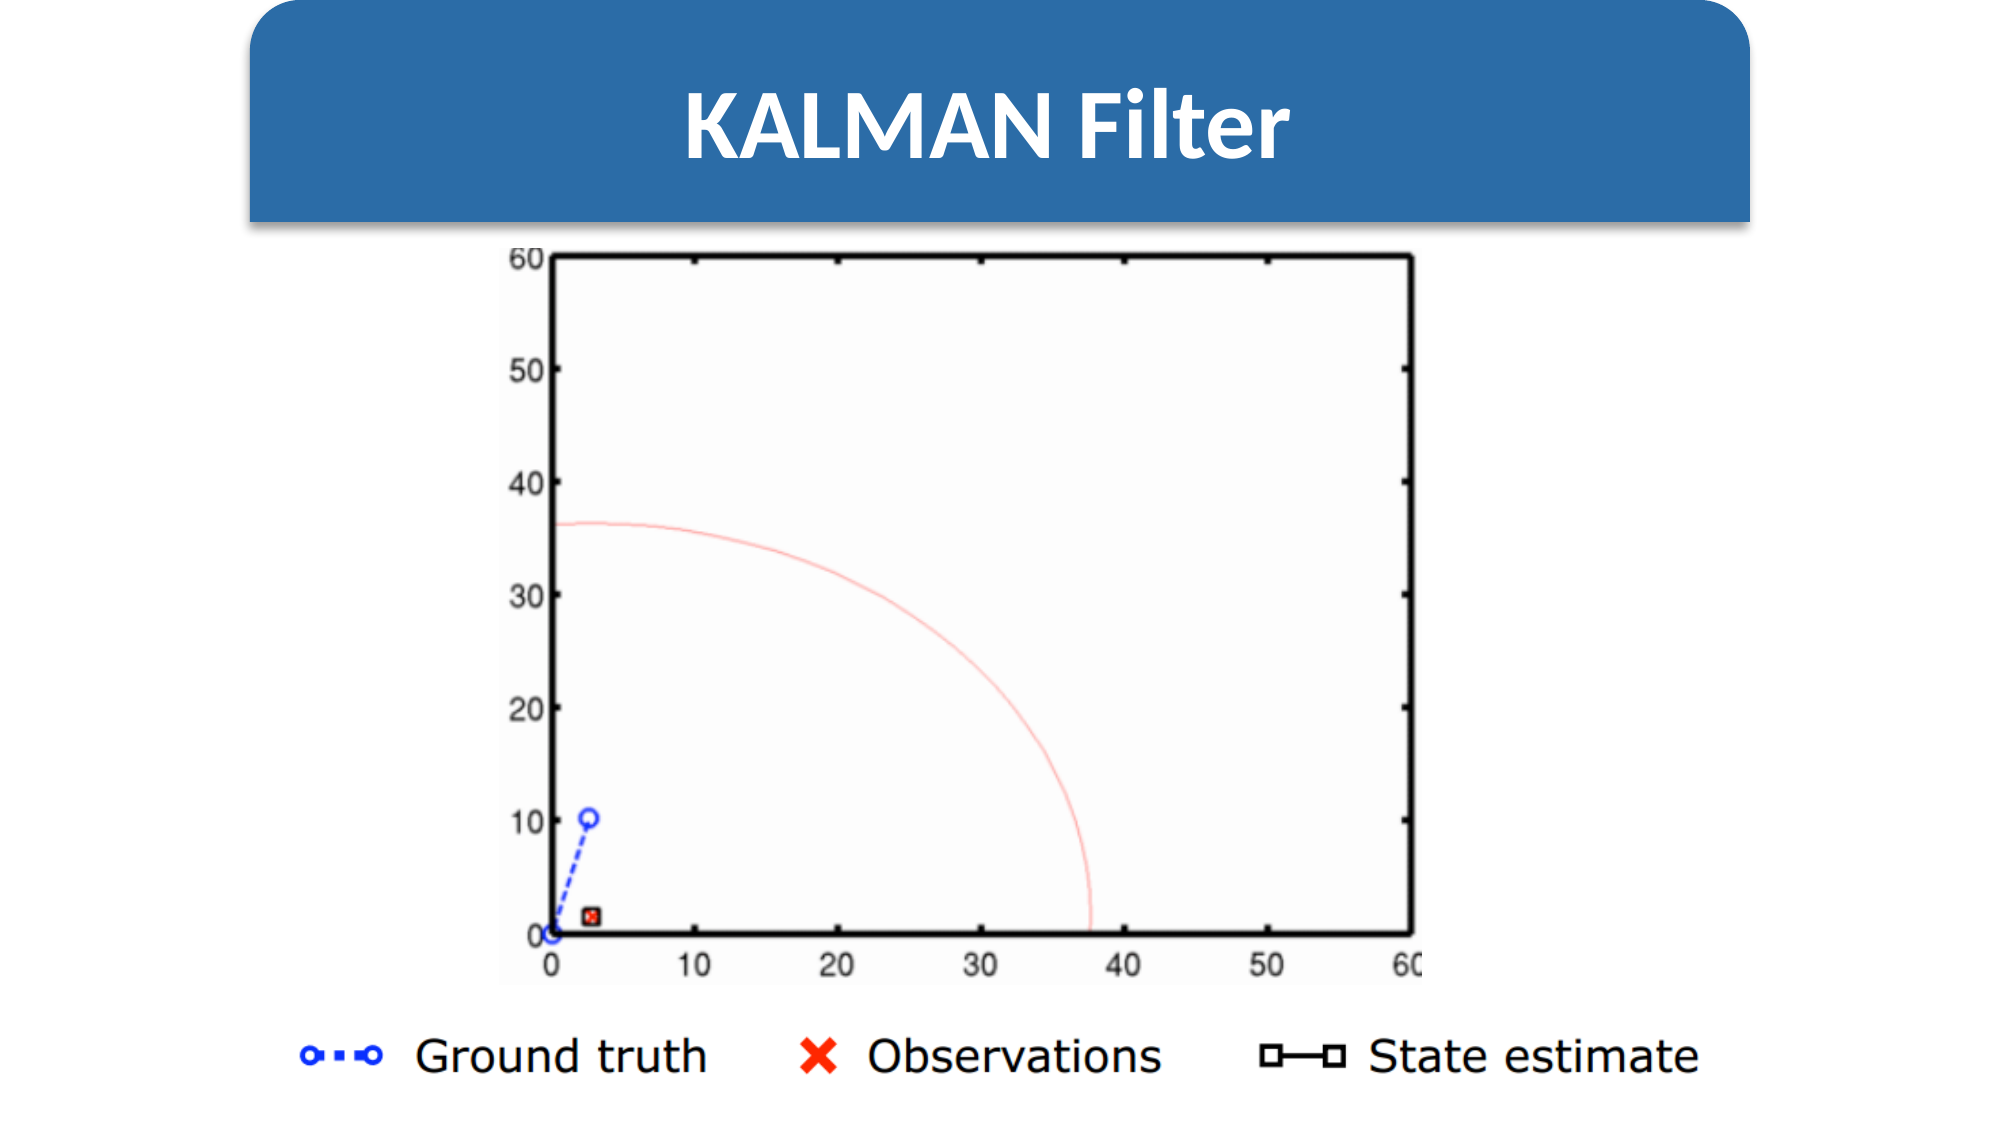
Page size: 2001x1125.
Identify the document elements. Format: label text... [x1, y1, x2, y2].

text_box KALMAN Filter [248, 0, 1751, 223]
picture [499, 248, 1422, 985]
picture [285, 1010, 1711, 1094]
